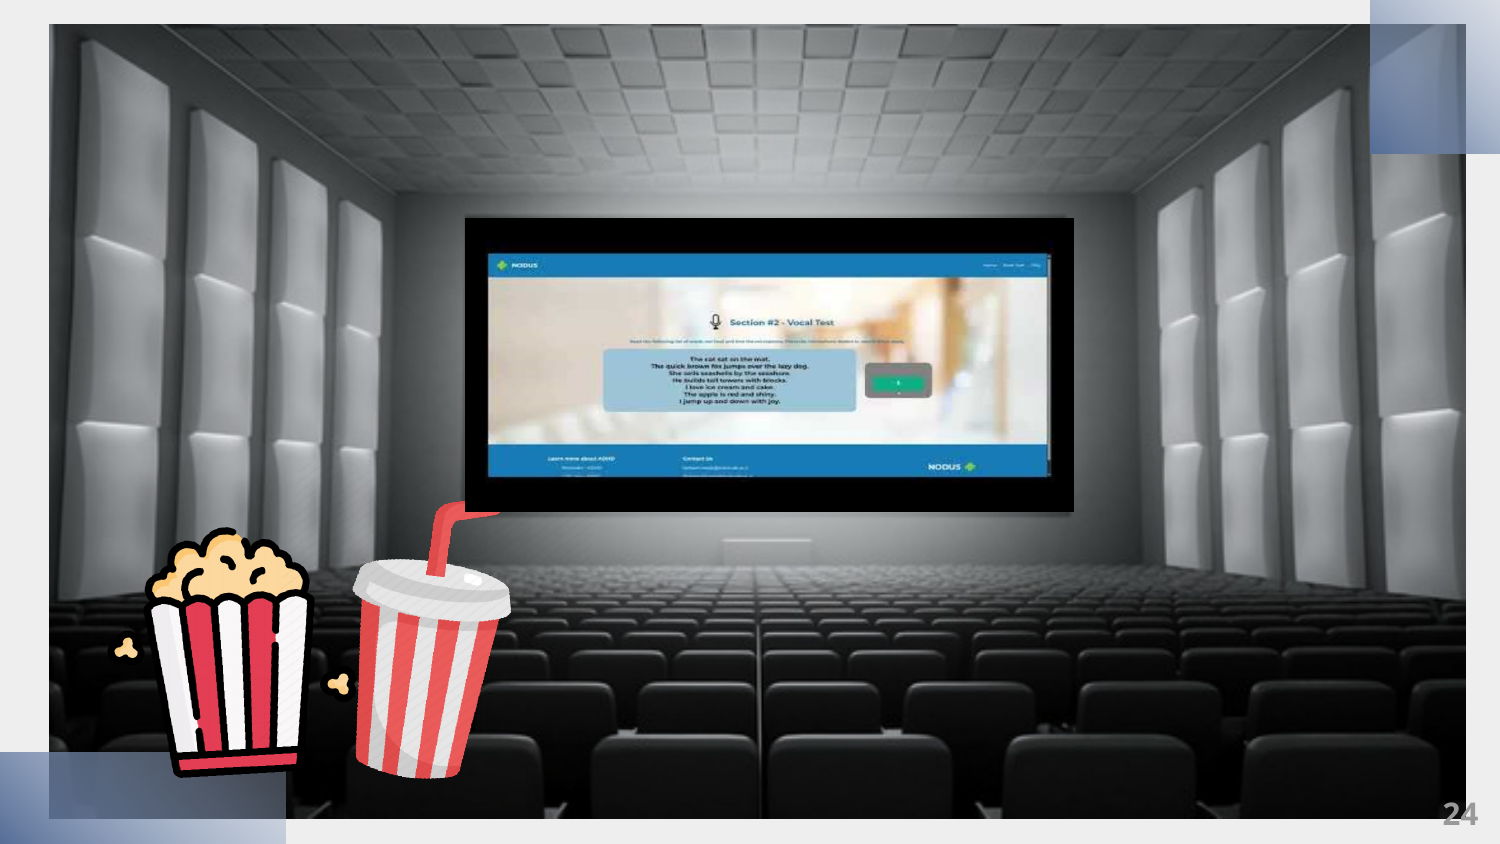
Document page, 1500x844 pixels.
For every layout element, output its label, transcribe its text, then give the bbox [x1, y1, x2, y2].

picture [49, 24, 1467, 820]
slide_number 24 [1403, 779, 1494, 844]
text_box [464, 217, 1075, 513]
text_box [1370, 0, 1500, 154]
text_box [0, 752, 286, 844]
